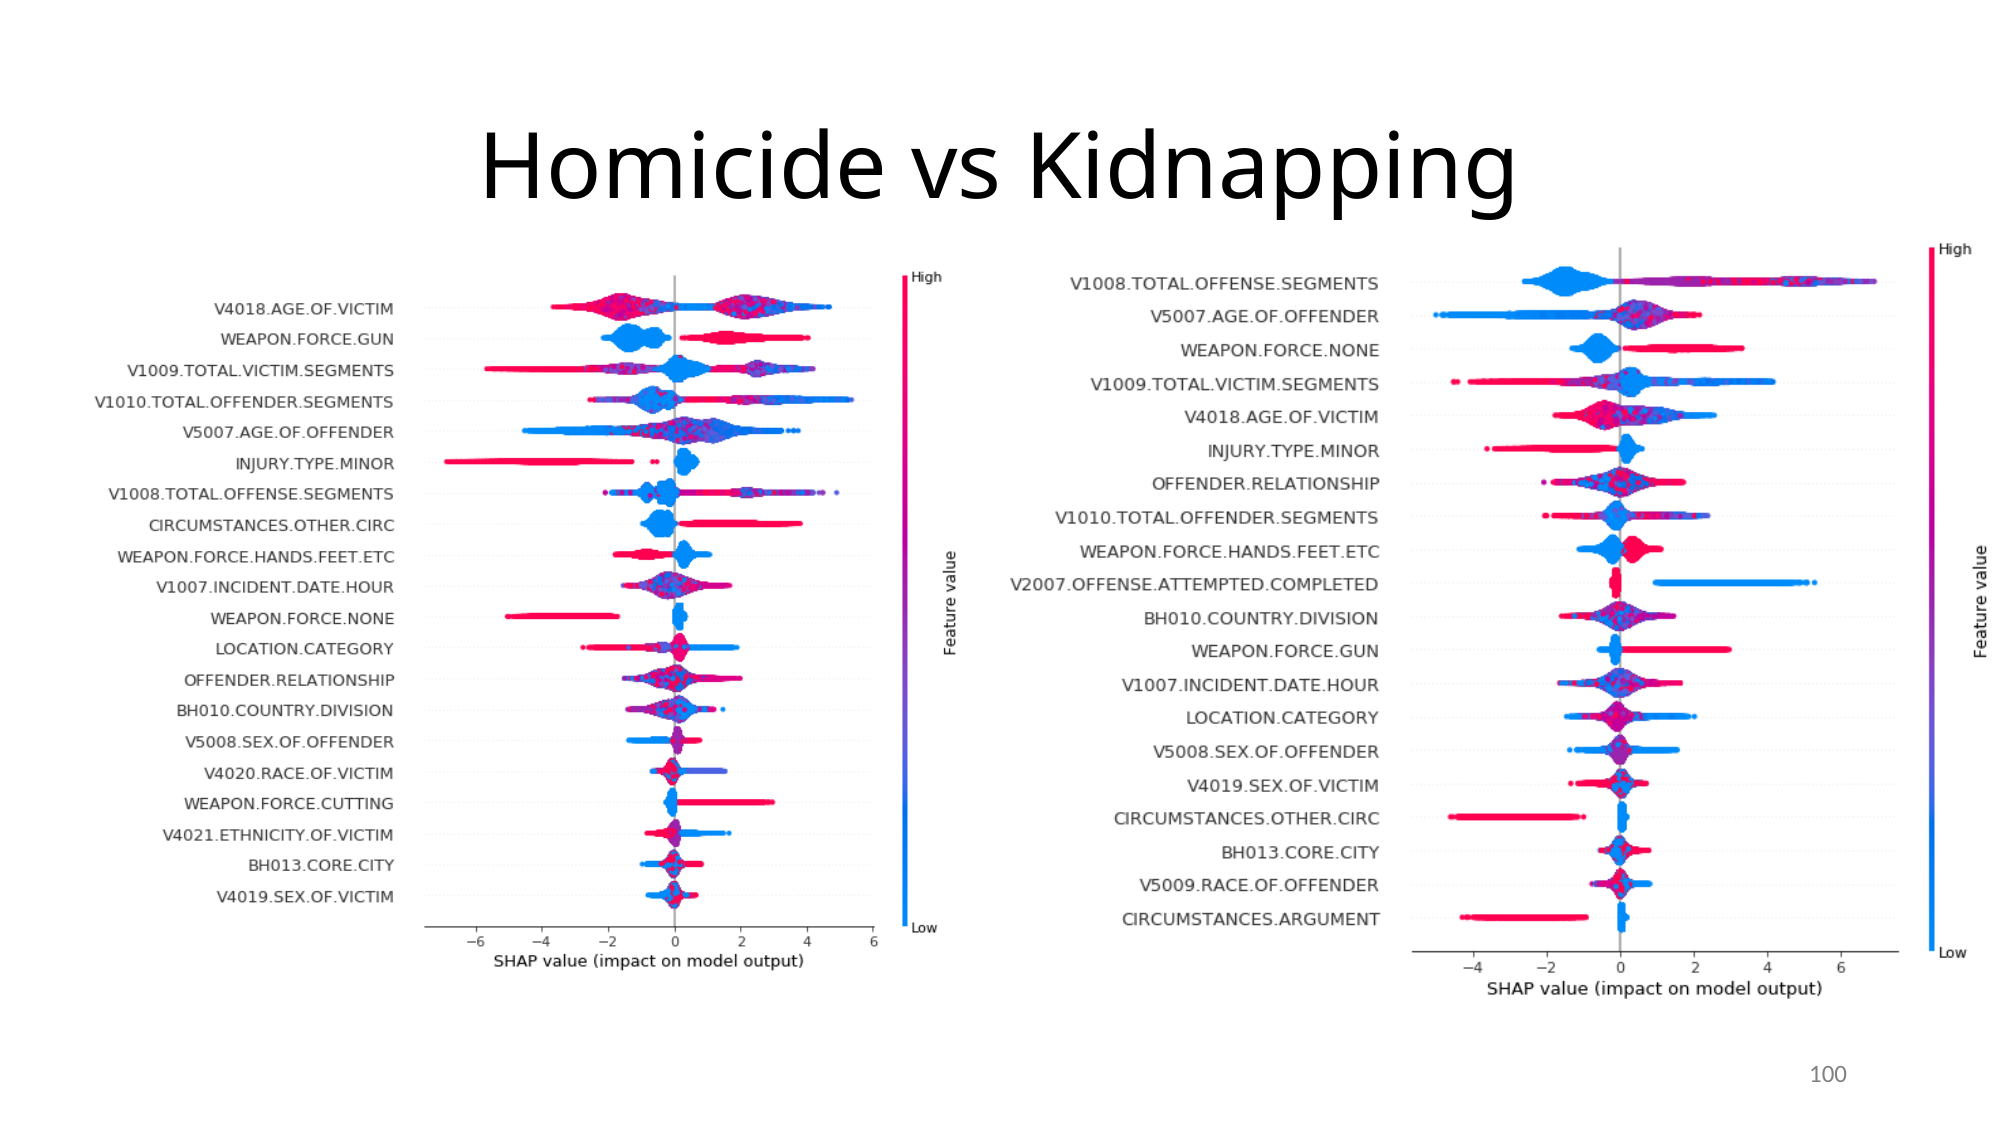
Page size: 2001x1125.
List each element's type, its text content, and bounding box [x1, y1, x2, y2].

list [86, 263, 968, 978]
picture [1001, 234, 2000, 1007]
slide_number 100 [1792, 1042, 1863, 1103]
title Homicide vs Kidnapping [137, 59, 1863, 278]
